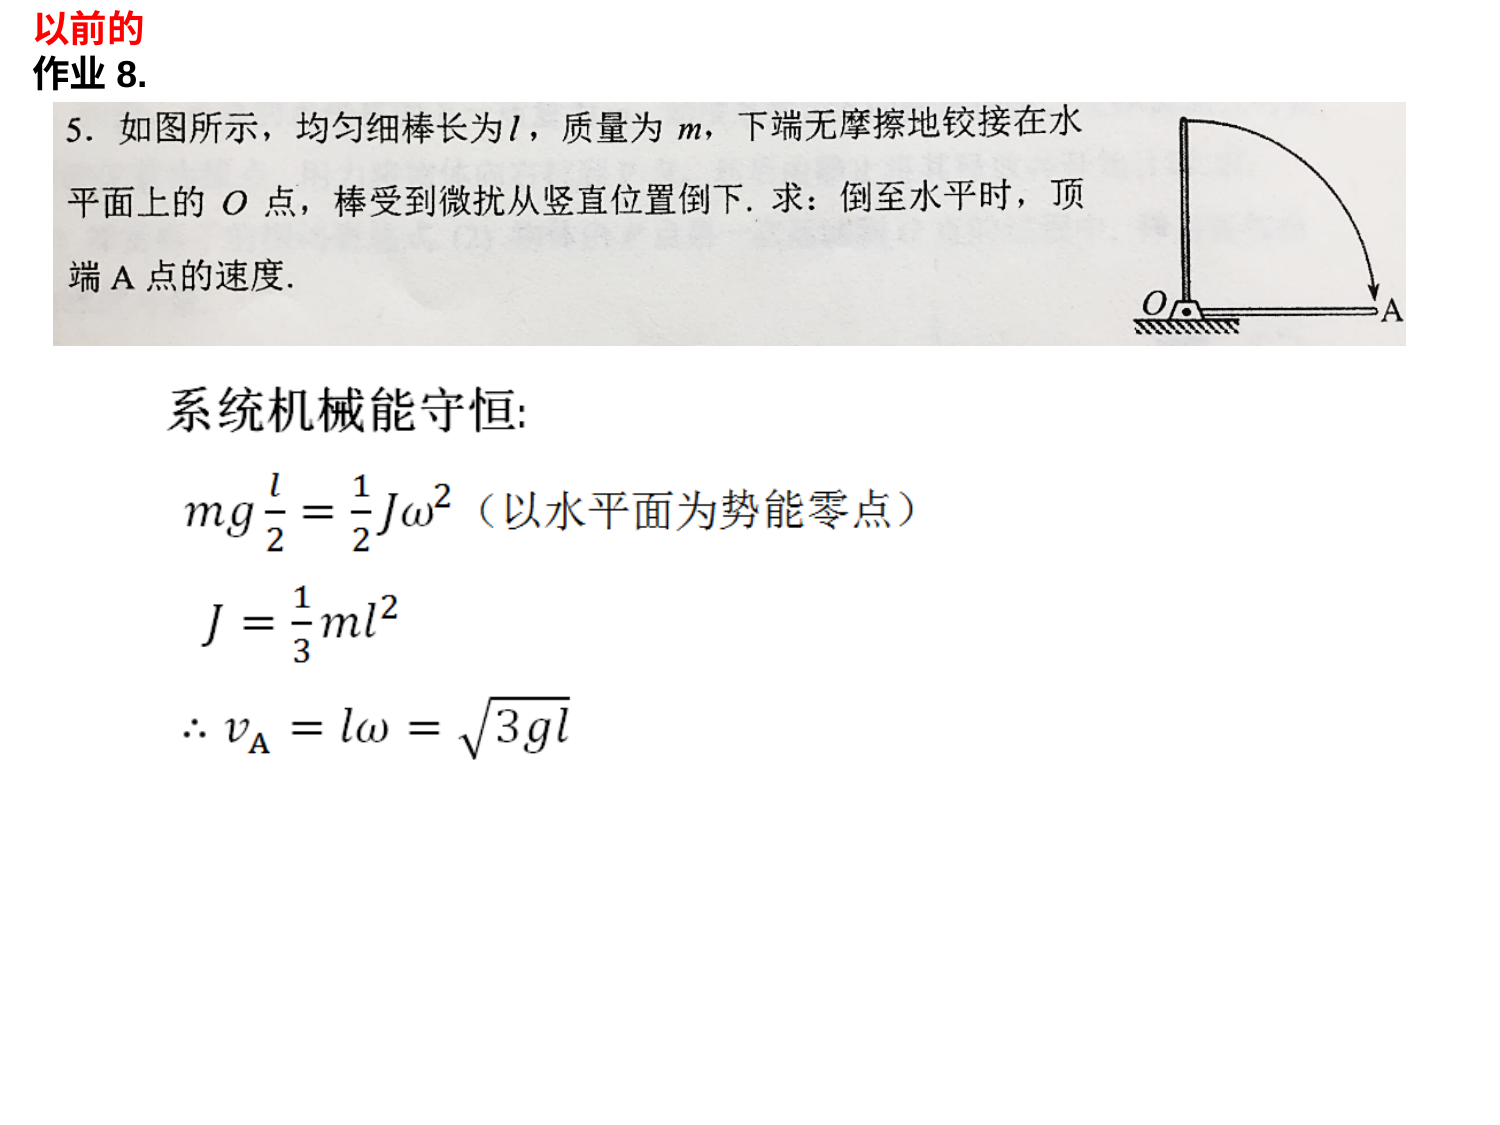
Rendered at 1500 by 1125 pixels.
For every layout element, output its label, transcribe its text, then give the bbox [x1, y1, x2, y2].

text_box 以前的作业8. [17, 0, 194, 102]
picture [159, 373, 926, 777]
picture [52, 102, 1406, 347]
